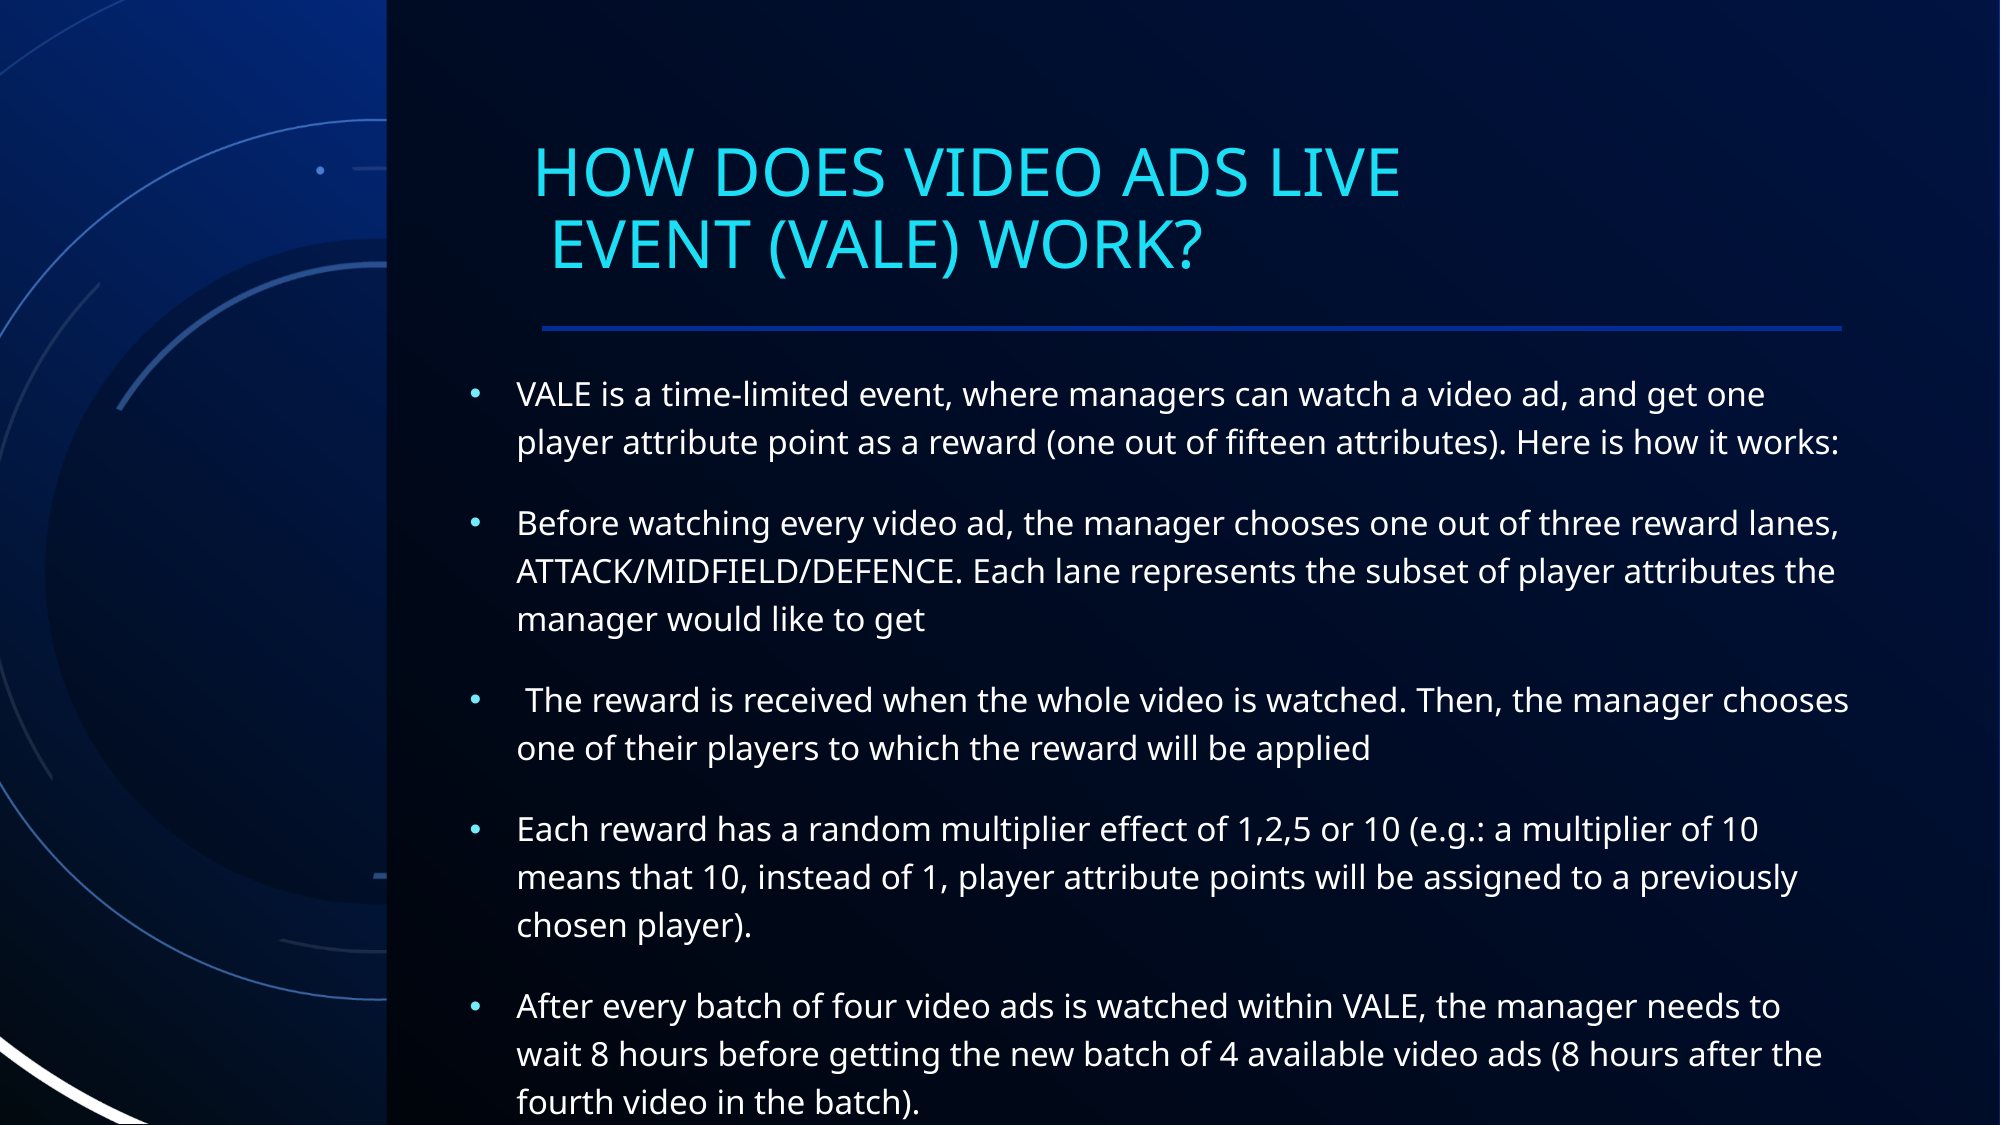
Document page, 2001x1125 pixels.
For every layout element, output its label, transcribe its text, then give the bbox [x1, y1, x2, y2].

picture [0, 0, 387, 1124]
title HOW DOES VIDEO ADS LIVE EVENT (VALE) WORK? [532, 18, 2000, 291]
list VALE is a time-limited event, where managers can watch a video ad, and get one player attribute point as a reward (one out of fifteen attributes). Here is how it works: Before watching every video ad, the manager chooses one out of three reward lanes, ATTACK/MIDFIELD/DEFENCE. Each lane represents the subset of player attributes the manager would like to get The reward is received when the whole video is watched. Then, the manager chooses one of their players to which the reward will be applied Each reward has a random multiplier effect of 1,2,5 or 10 (e.g.: a multiplier of 10 means that 10, instead of 1, player attribute points will be assigned to a previously chosen player). After every batch of four video ads is watched within VALE, the manager needs to wait 8 hours before getting the new batch of 4 available video ads (8 hours after the fourth video in the batch). [454, 357, 1869, 1082]
